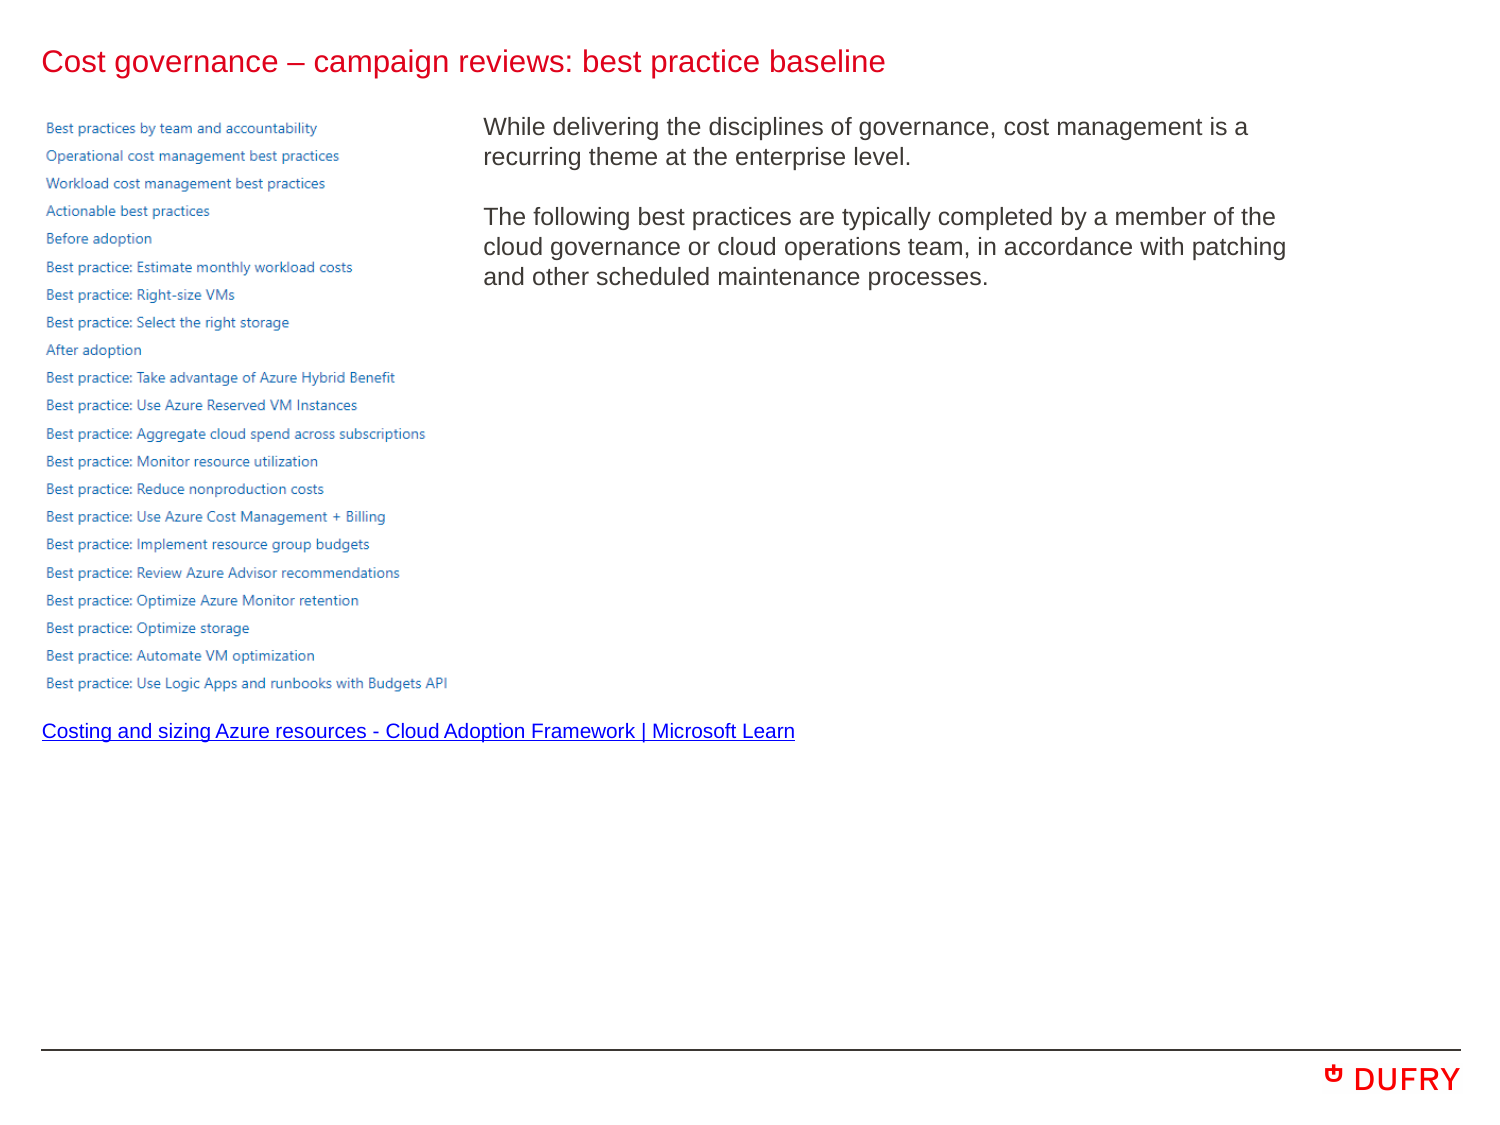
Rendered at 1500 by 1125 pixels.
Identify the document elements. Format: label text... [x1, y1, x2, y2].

picture [38, 112, 454, 701]
text_box Costing and sizing Azure resources - Cloud Adoption Framework | Microsoft Learn [27, 710, 844, 750]
picture [1322, 1063, 1463, 1094]
title Cost governance – campaign reviews: best practice baseline [41, 45, 1461, 83]
text_box While delivering the disciplines of governance, cost management is a recurring theme at the enterprise level. The following best practices are typically completed by a member of the cloud governance or cloud operations team, in accordance with patching and other scheduled maintenance processes. [468, 103, 1350, 298]
